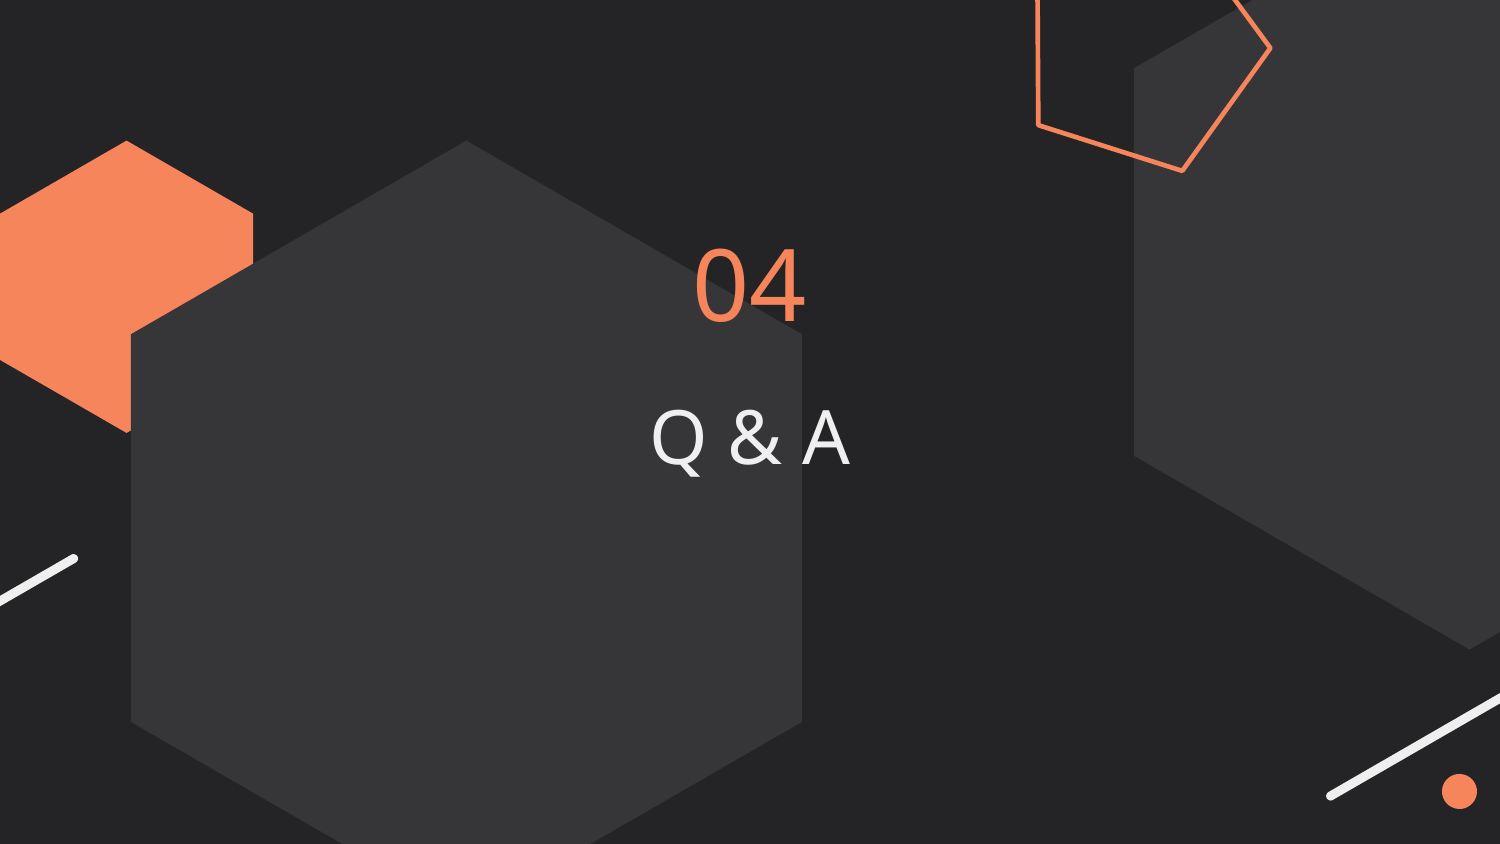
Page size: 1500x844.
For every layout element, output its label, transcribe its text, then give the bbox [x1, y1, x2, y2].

title 04 [51, 181, 1449, 357]
title Q & A [51, 365, 1449, 504]
